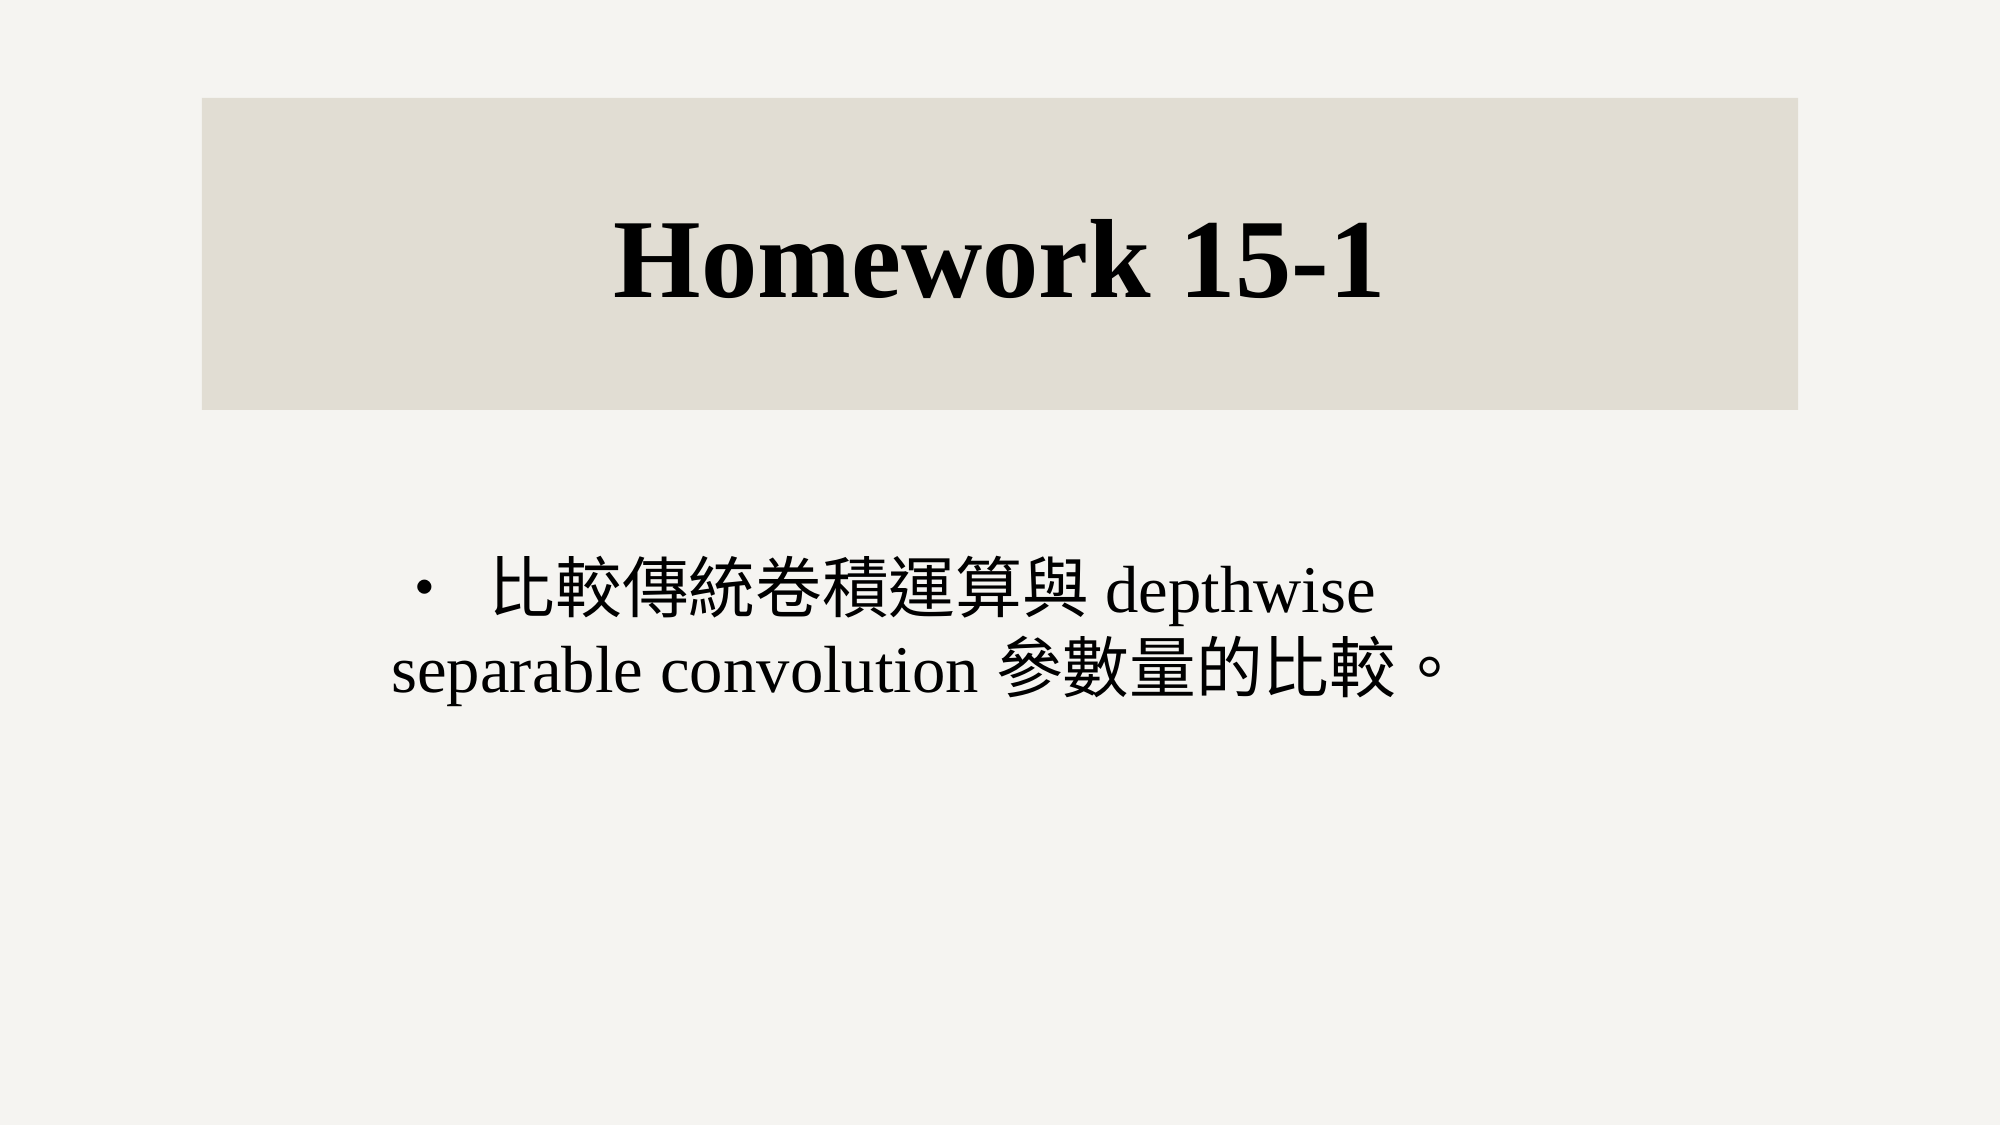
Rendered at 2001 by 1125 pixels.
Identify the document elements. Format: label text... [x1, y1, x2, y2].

text_box [201, 328, 1799, 411]
text_box Homework 15-1 [201, 178, 1799, 328]
text_box • 比較傳統卷積運算與depthwise separable convolution參數量的比較。 [376, 538, 1624, 713]
text_box [0, 0, 2000, 1125]
text_box [201, 97, 1799, 178]
